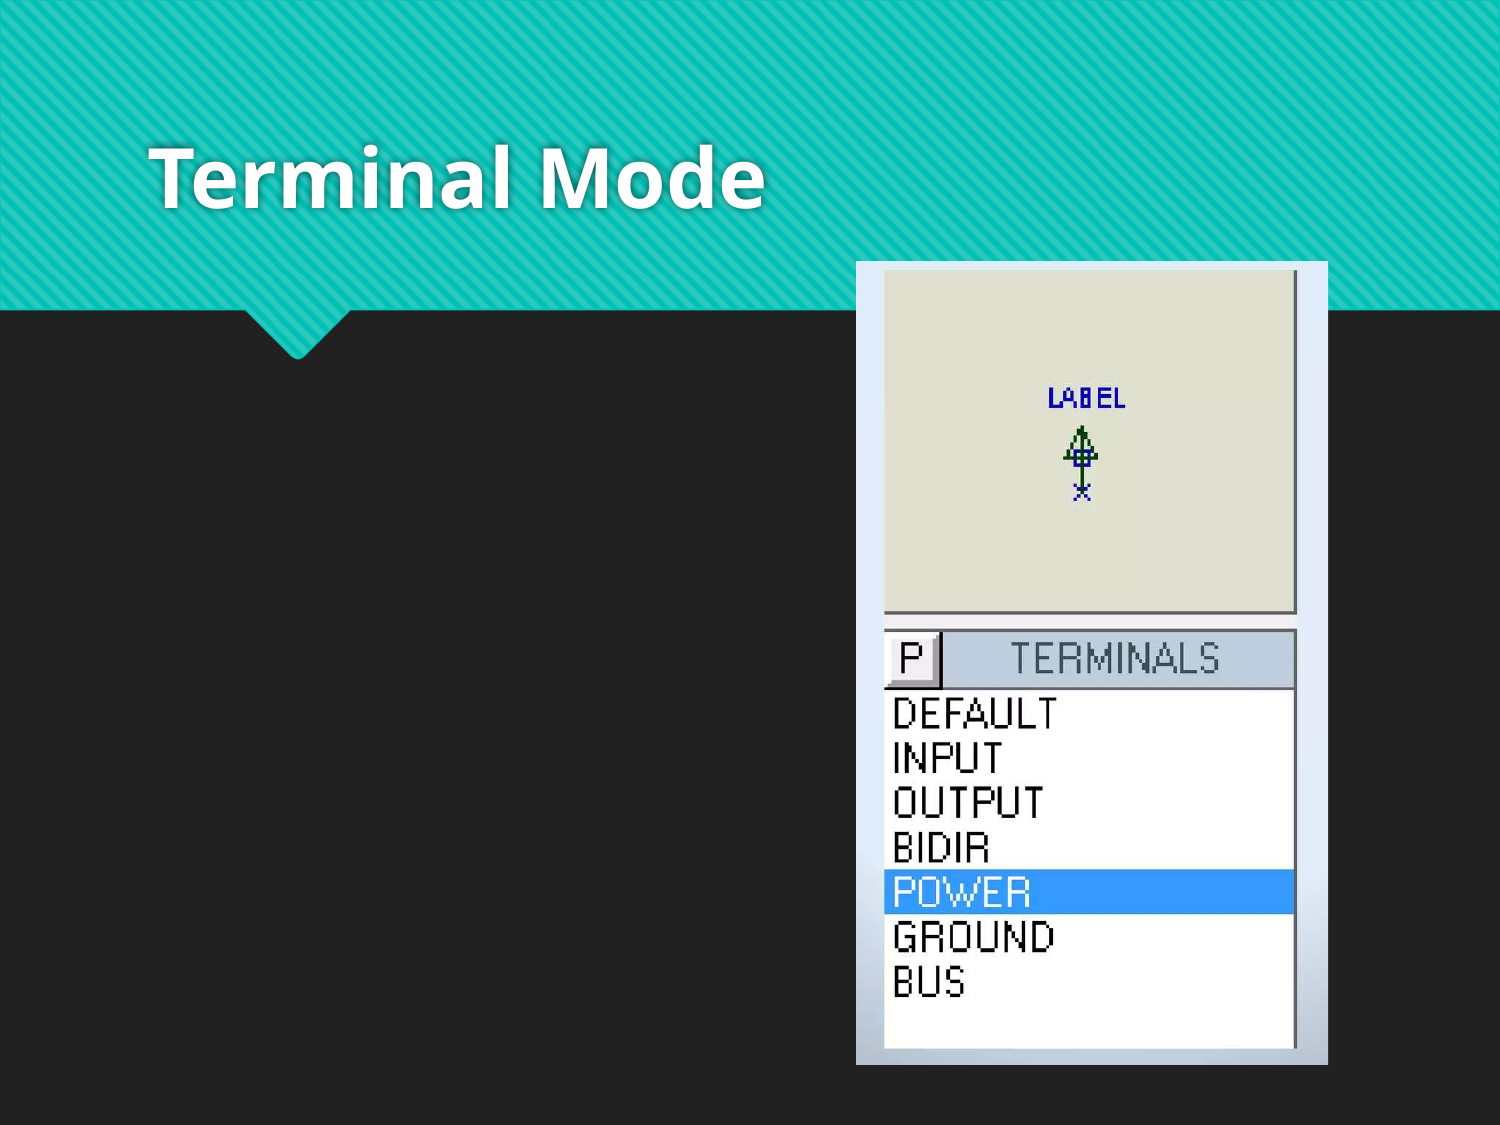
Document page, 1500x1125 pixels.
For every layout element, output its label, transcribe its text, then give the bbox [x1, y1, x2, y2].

picture [855, 260, 1329, 1065]
title Terminal Mode [132, 73, 1368, 233]
